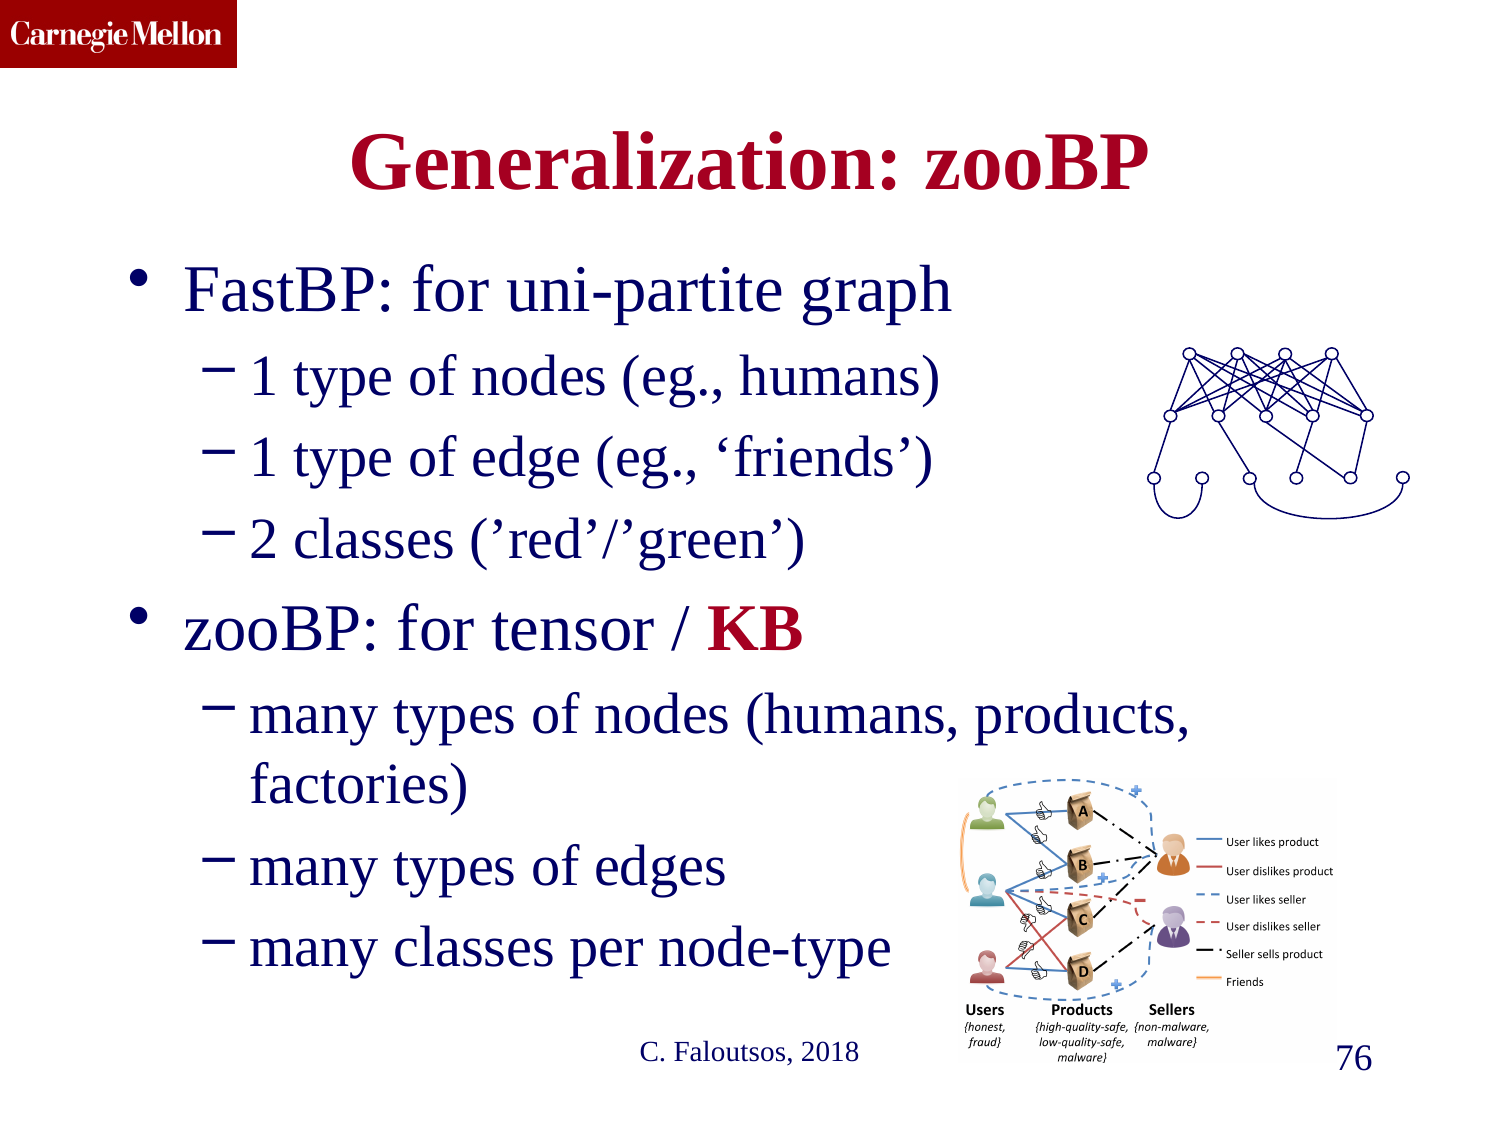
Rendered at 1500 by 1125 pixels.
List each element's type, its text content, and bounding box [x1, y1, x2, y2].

slide_number 76 [1074, 1024, 1388, 1101]
list FastBP: for uni-partite graph 1 type of nodes (eg., humans) 1 type of edge (eg., ‘friends’) 2 classes (’red’/’green’) zooBP: for tensor / KB many types of nodes (humans, products, factories) many types of edges many classes per node-type [112, 237, 1388, 1001]
picture [958, 778, 1338, 1063]
footer C. Faloutsos, 2018 [512, 1024, 988, 1101]
picture [0, 0, 237, 68]
title Generalization: zooBP [112, 99, 1388, 213]
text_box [1147, 347, 1410, 485]
